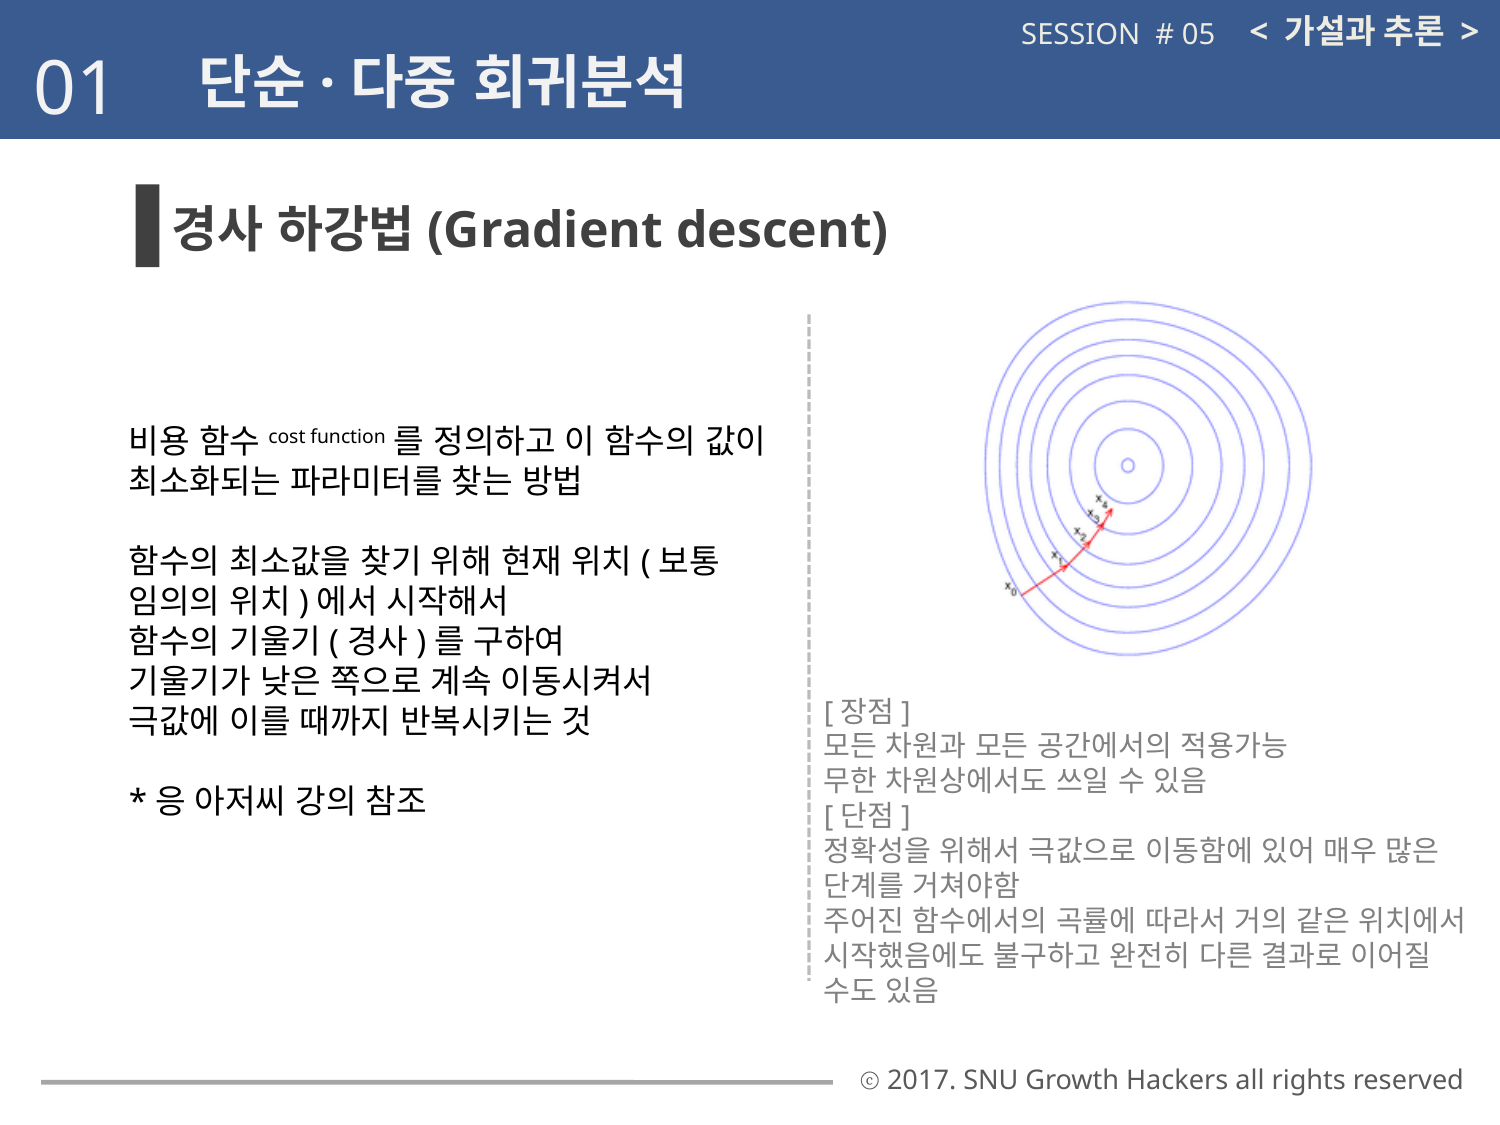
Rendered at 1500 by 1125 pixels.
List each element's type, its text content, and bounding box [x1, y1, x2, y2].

text_box 01 [18, 32, 135, 138]
text_box 경사 하강법(Gradient descent) [156, 189, 905, 265]
text_box 비용 함수cost function를 정의하고 이 함수의 값이 최소화되는 파라미터를 찾는 방법 함수의 최소값을 찾기 위해 현재 위치(보통 임의의 위치)에서 시작해서 함수의 기울기(경사)를 구하여 기울기가 낮은 쪽으로 계속 이동시켜서 극값에 이를 때까지 반복시키는 것 *응 아저씨 강의 참조 [114, 413, 782, 828]
picture [977, 287, 1327, 670]
text_box SESSION # 05 [1006, 7, 1239, 58]
text_box [134, 182, 161, 269]
text_box 단순·다중 회귀분석 [183, 37, 703, 123]
text_box ⓒ 2017. SNU Growth Hackers all rights reserved [844, 1055, 1495, 1103]
text_box [0, 0, 1500, 139]
text_box [장점] 모든 차원과 모든 공간에서의 적용가능 무한 차원상에서도 쓰일 수 있음 [단점] 정확성을 위해서 극값으로 이동함에 있어 매우 많은 단계를 거쳐야함 주어진 함수에서의 곡률에 따라서 거의 같은 위치에서 시작했음에도 불구하고 완전히 다른 결과로 이어질 수도 있음 [809, 685, 1494, 1015]
text_box < 가설과 추론 > [1234, 2, 1495, 58]
